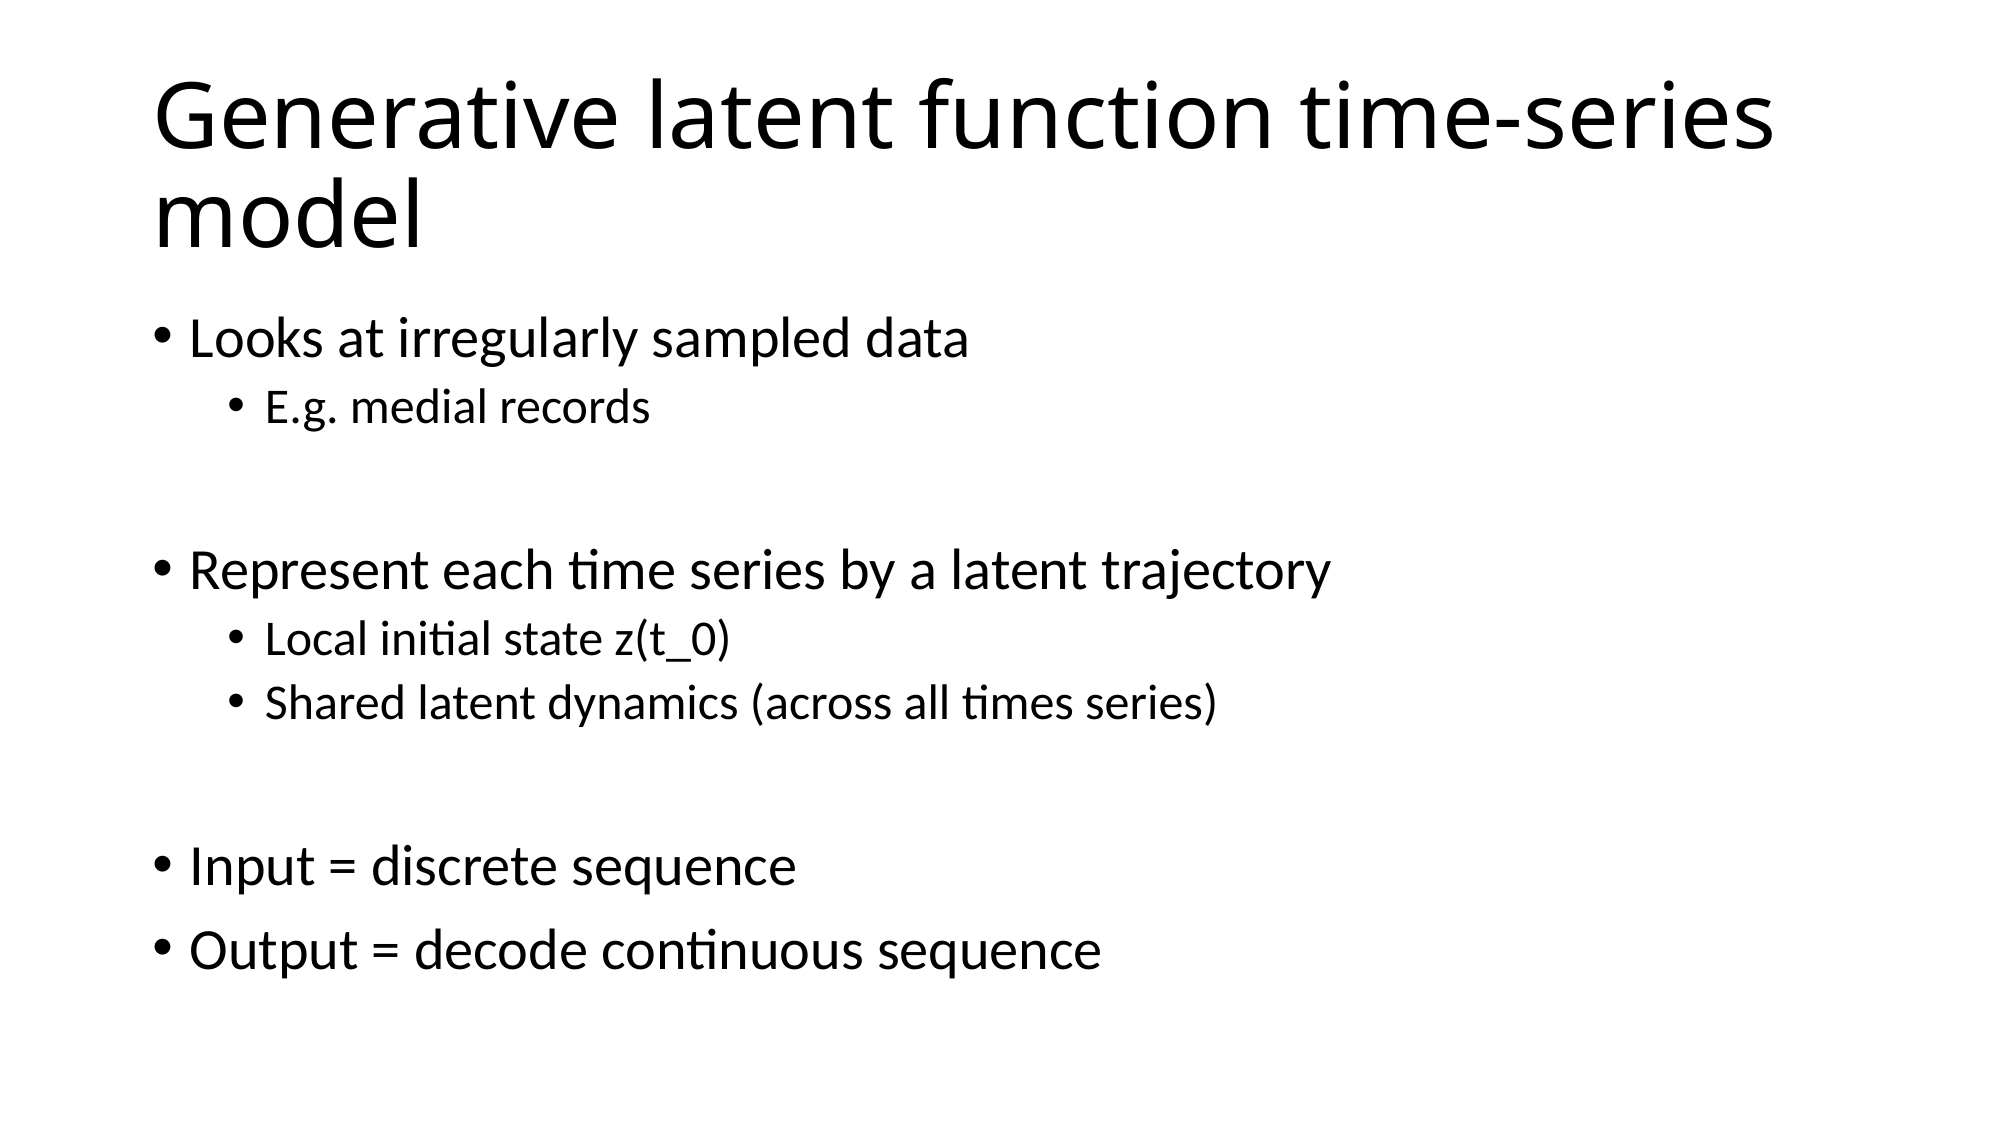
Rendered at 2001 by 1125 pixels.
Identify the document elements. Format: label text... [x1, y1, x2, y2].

list Looks at irregularly sampled data E.g. medial records Represent each time series by a latent trajectory Local initial state z(t_0) Shared latent dynamics (across all times series) Input = discrete sequence Output = decode continuous sequence [137, 299, 1863, 1014]
title Generative latent function time-series model [137, 59, 1863, 278]
